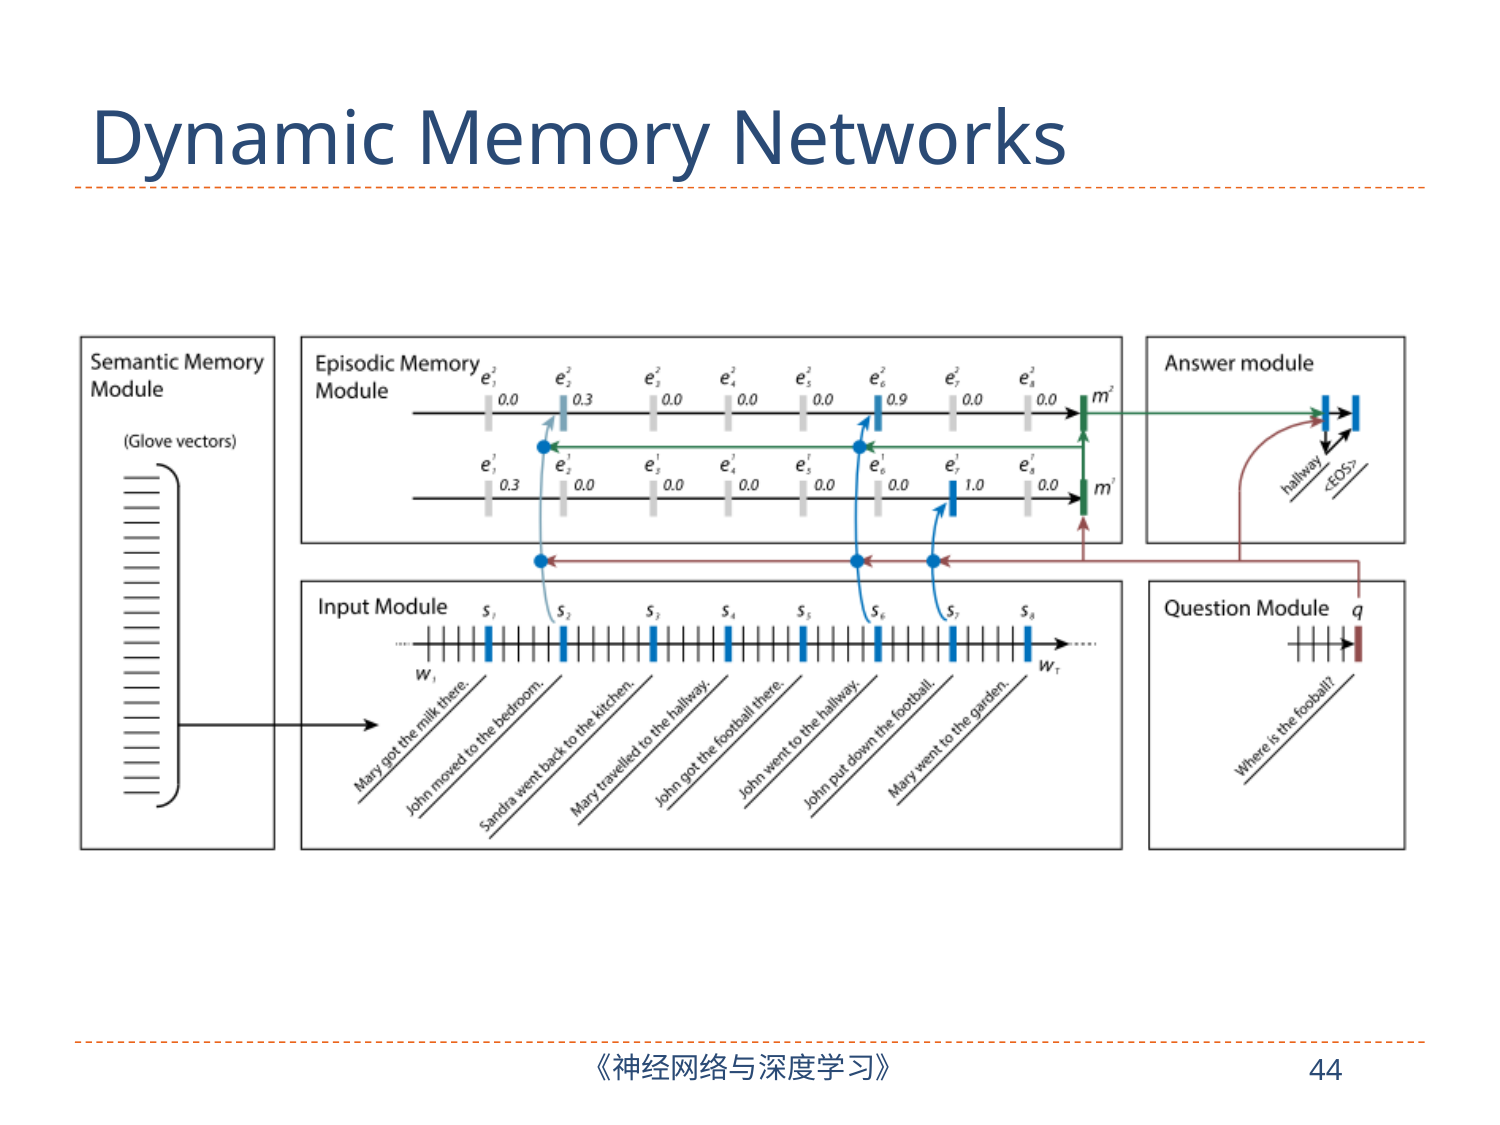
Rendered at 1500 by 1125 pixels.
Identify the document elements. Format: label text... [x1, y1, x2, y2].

title Dynamic Memory Networks [75, 24, 1425, 188]
picture [56, 324, 1429, 869]
